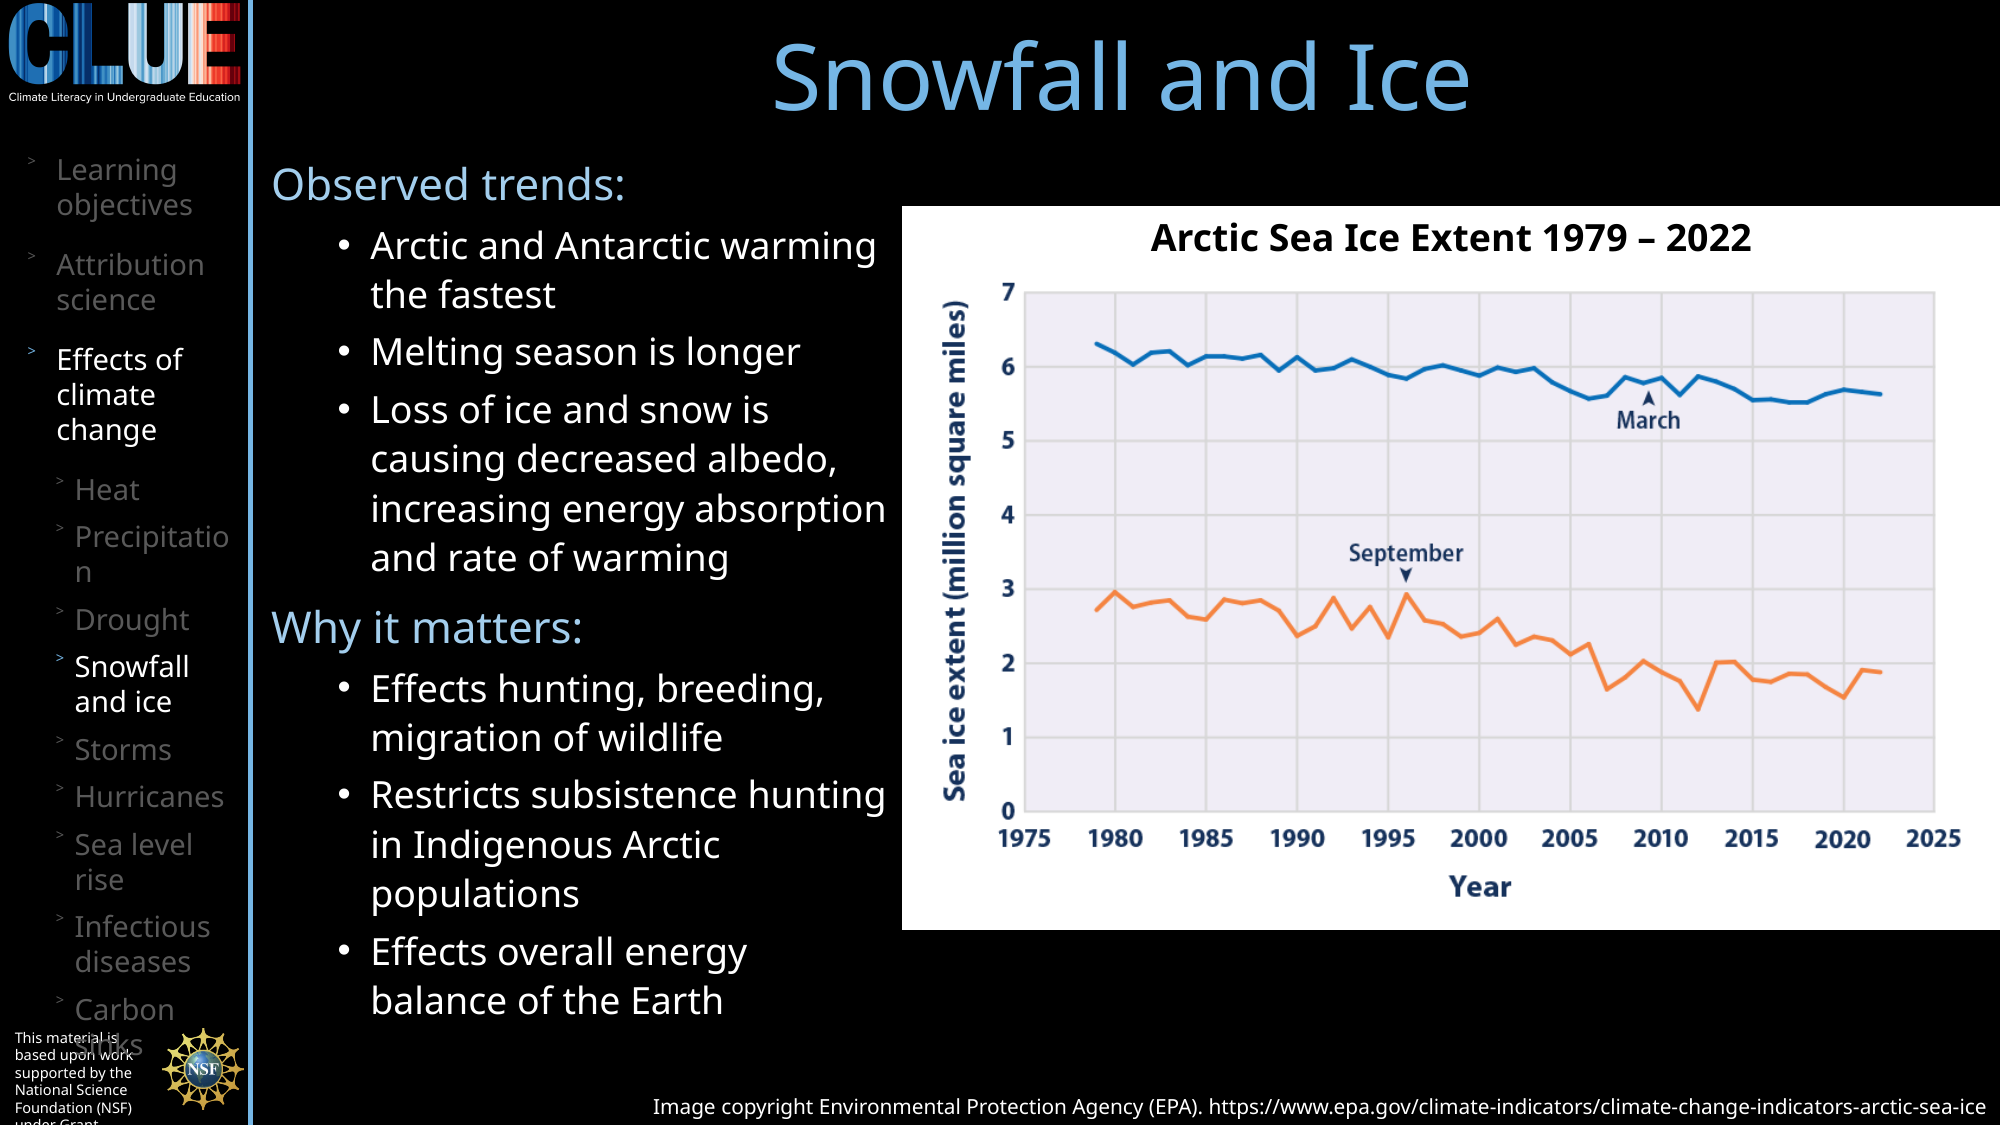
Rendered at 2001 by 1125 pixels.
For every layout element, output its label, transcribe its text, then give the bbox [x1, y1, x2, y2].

list Observed trends: Arctic and Antarctic warming the fastest Melting season is longer Loss of ice and snow is causing decreased albedo, increasing energy absorption and rate of warming Why it matters: Effects hunting, breeding, migration of wildlife Restricts subsistence hunting in Indigenous Arctic populations Effects overall energy balance of the Earth [256, 144, 903, 1064]
picture [3, 0, 244, 107]
text_box Learning objectives Attribution science Effects of climate change Heat Precipitation Drought Snowfall and ice Storms Hurricanes Sea level rise Infectious diseases Carbon sinks [12, 144, 246, 1116]
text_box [902, 206, 2000, 930]
text_box Image copyright Environmental Protection Agency (EPA). https://www.epa.gov/climate-indicators/climate-change-indicators-arctic-sea-ice [466, 1086, 2000, 1125]
title Snowfall and Ice [275, 0, 1970, 190]
